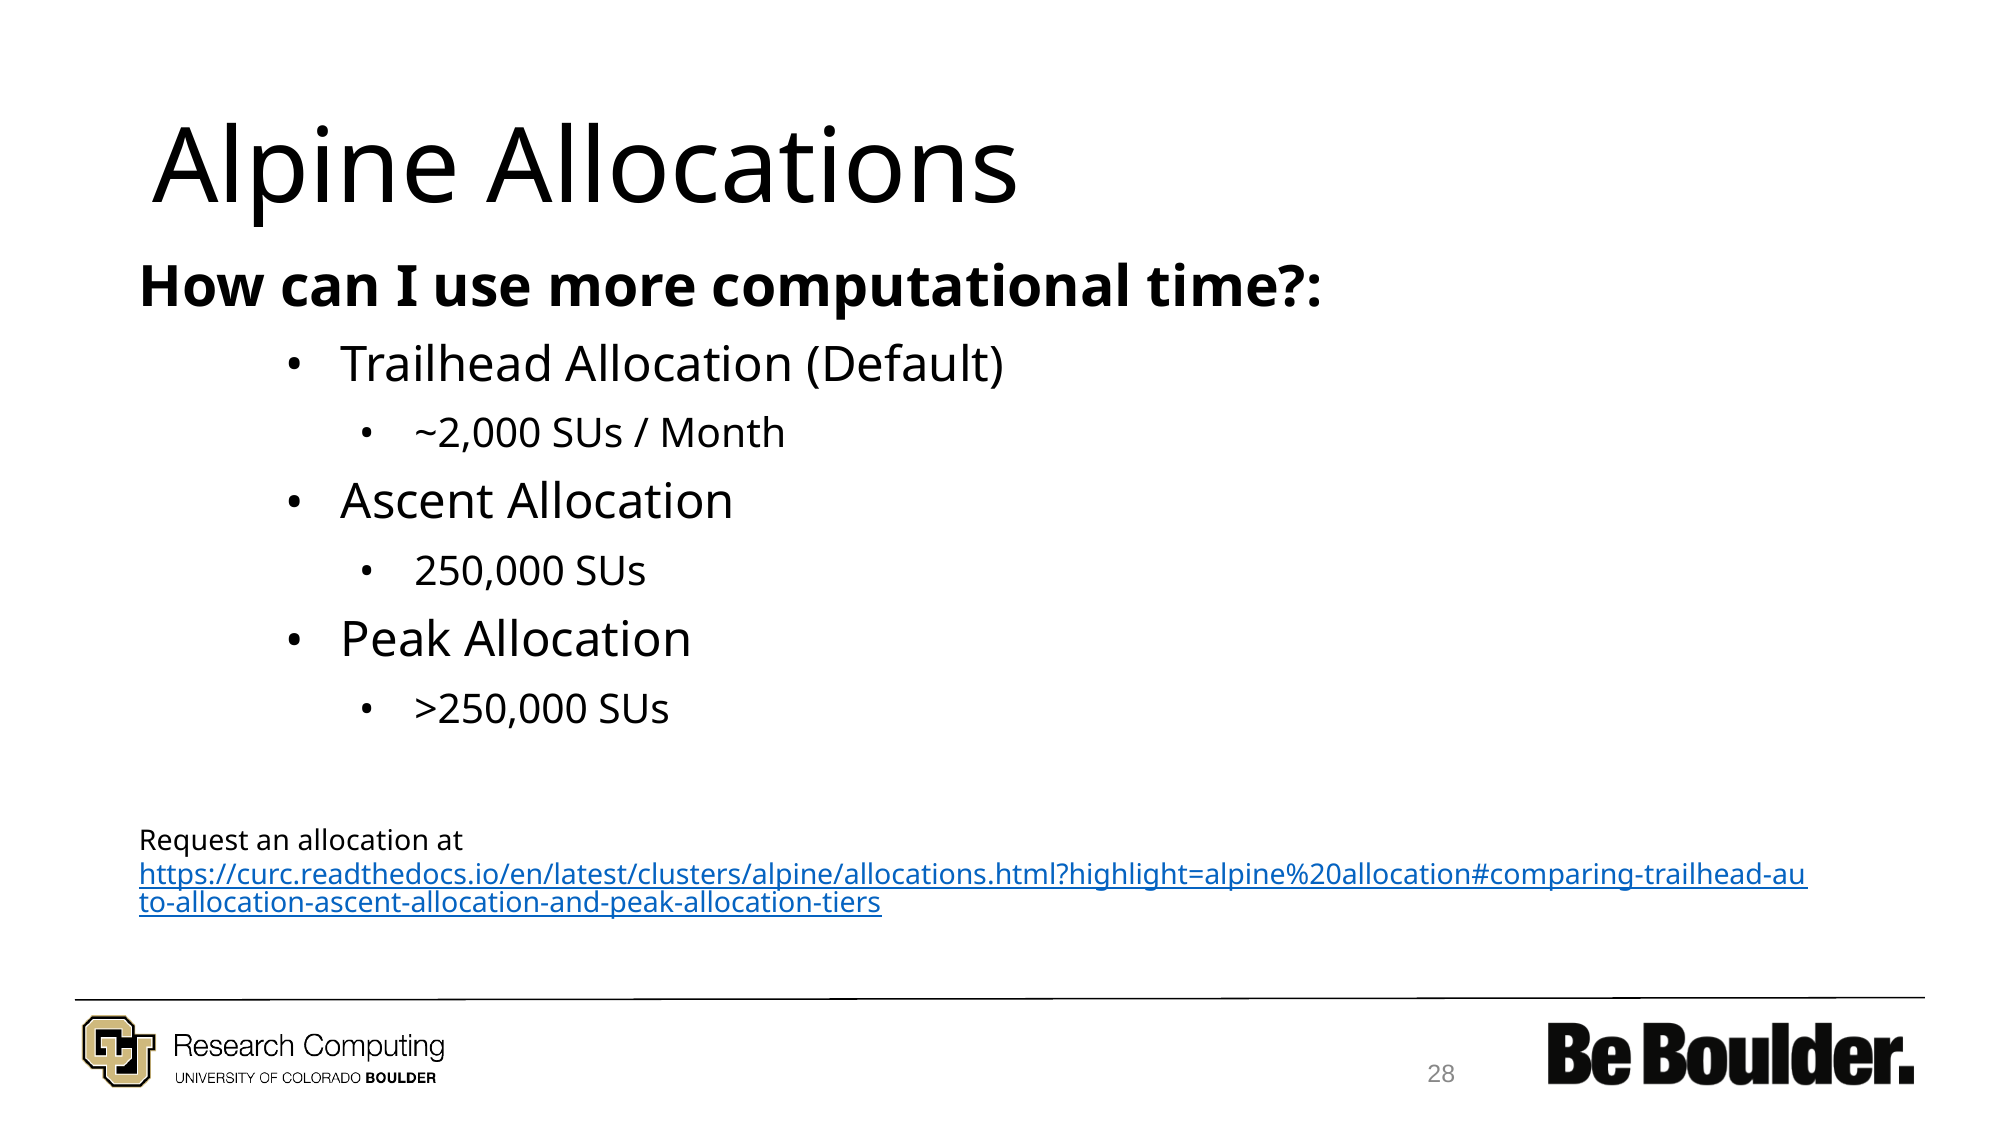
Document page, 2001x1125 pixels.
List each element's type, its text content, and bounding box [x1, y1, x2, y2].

picture [1524, 1015, 1938, 1088]
title Alpine Allocations [137, 59, 1863, 278]
list How can I use more computational time?: Trailhead Allocation (Default) ~2,000 SUs / Month Ascent Allocation 250,000 SUs Peak Allocation >250,000 SUs Request an allocation at https://curc.readthedocs.io/en/latest/clusters/alpine/allocations.html?highlight=alpine%20allocation#comparing-trailhead-auto-allocation-ascent-allocation-and-peak-allocation-tiers [123, 249, 1849, 933]
slide_number 28 [1412, 1042, 1525, 1103]
picture [81, 1015, 444, 1088]
